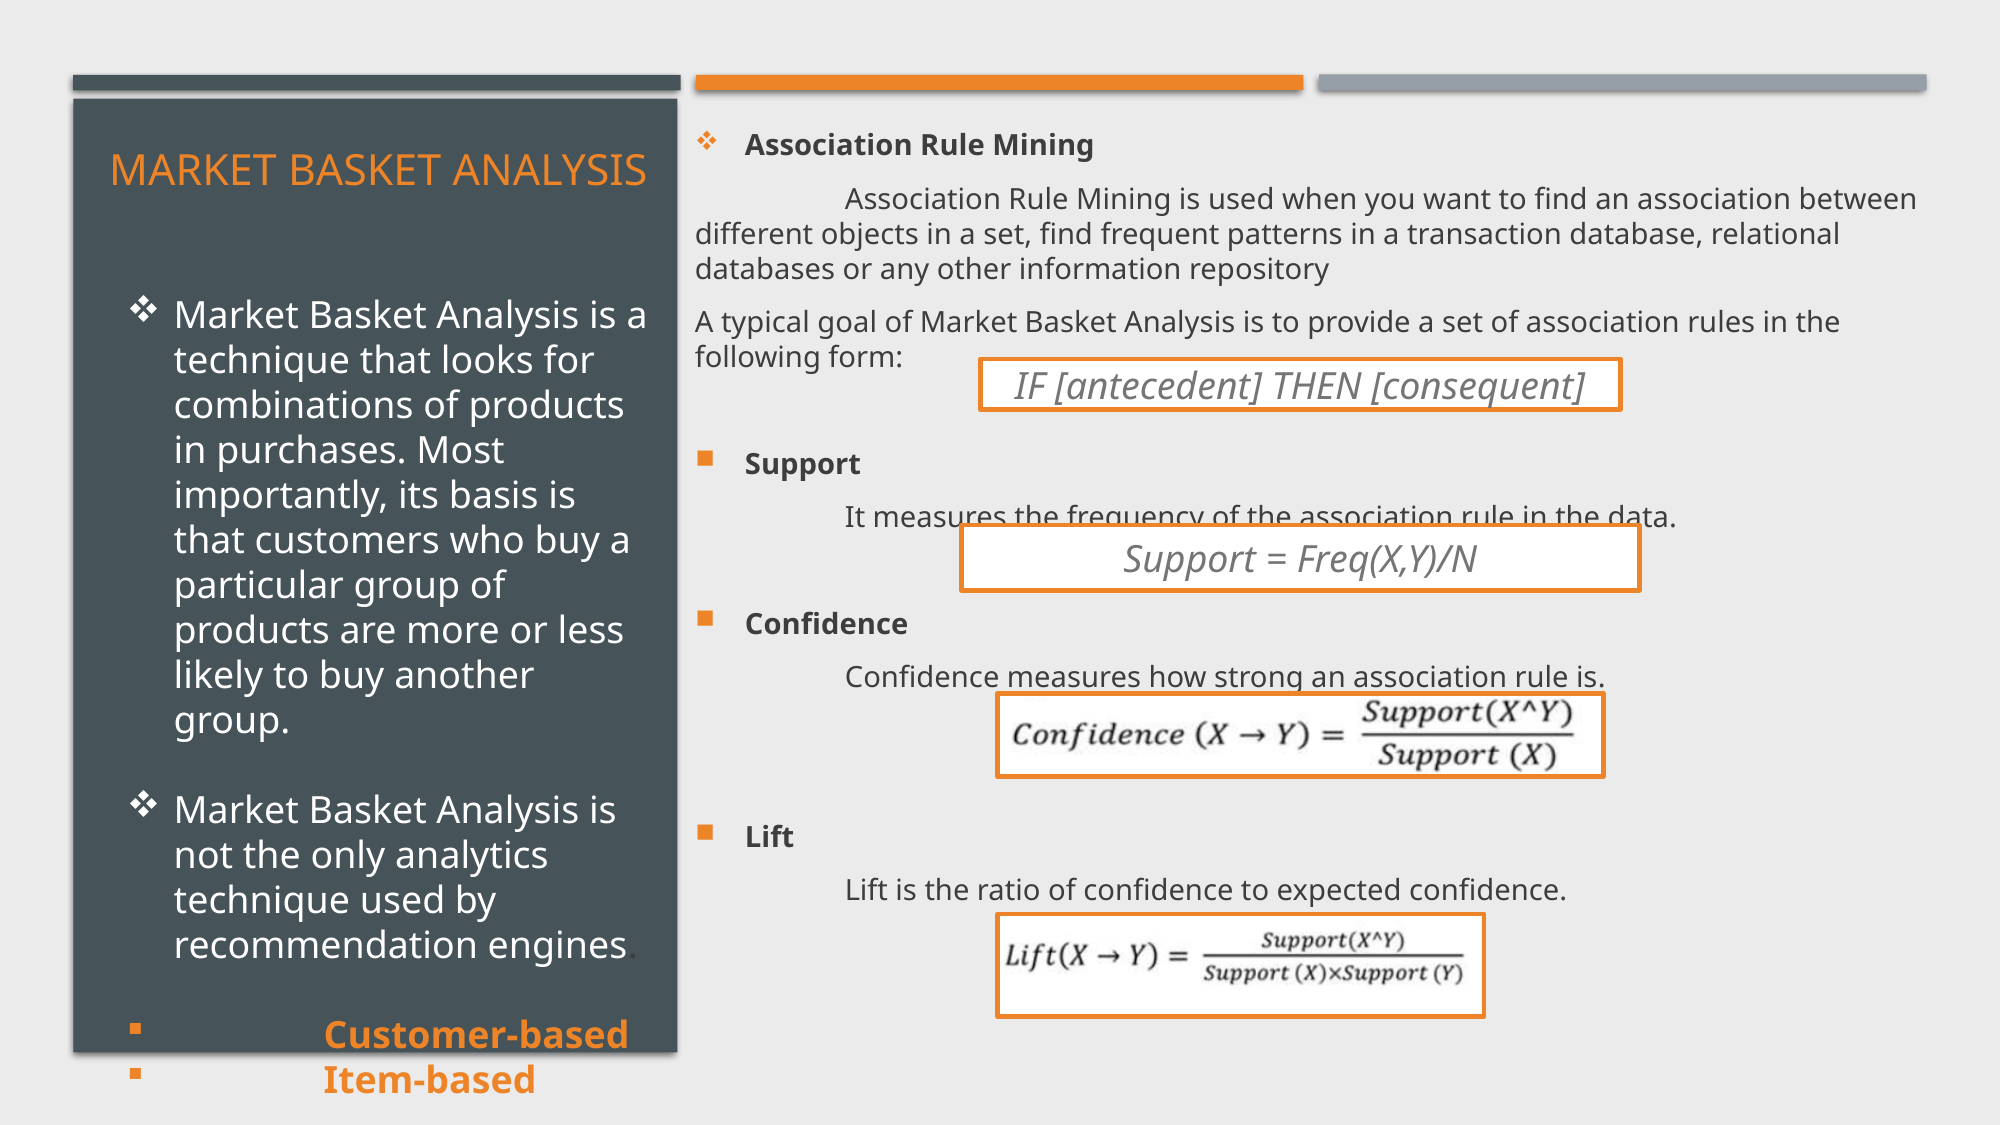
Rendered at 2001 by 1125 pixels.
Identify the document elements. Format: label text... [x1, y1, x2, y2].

title Market basket analysis [93, 110, 664, 228]
text_box Support = Freq(X,Y)/N [960, 523, 1641, 592]
text_box IF [antecedent] THEN [consequent] [979, 357, 1622, 411]
list Association Rule Mining Association Rule Mining is used when you want to find an association between different objects in a set, find frequent patterns in a transaction database, relational databases or any other information repository A typical goal of Market Basket Analysis is to provide a set of association rules in the following form: Support It measures the frequency of the association rule in the data. Confidence Confidence measures how strong an association rule is. Lift Lift is the ratio of confidence to expected confidence. [679, 91, 1964, 1060]
picture [999, 695, 1602, 775]
text_box Market Basket Analysis is a technique that looks for combinations of products in purchases. Most importantly, its basis is that customers who buy a particular group of products are more or less likely to buy another group. Market Basket Analysis is not the only analytics technique used by recommendation engines. Customer-based Item-based [112, 283, 664, 1108]
picture [999, 915, 1483, 1015]
